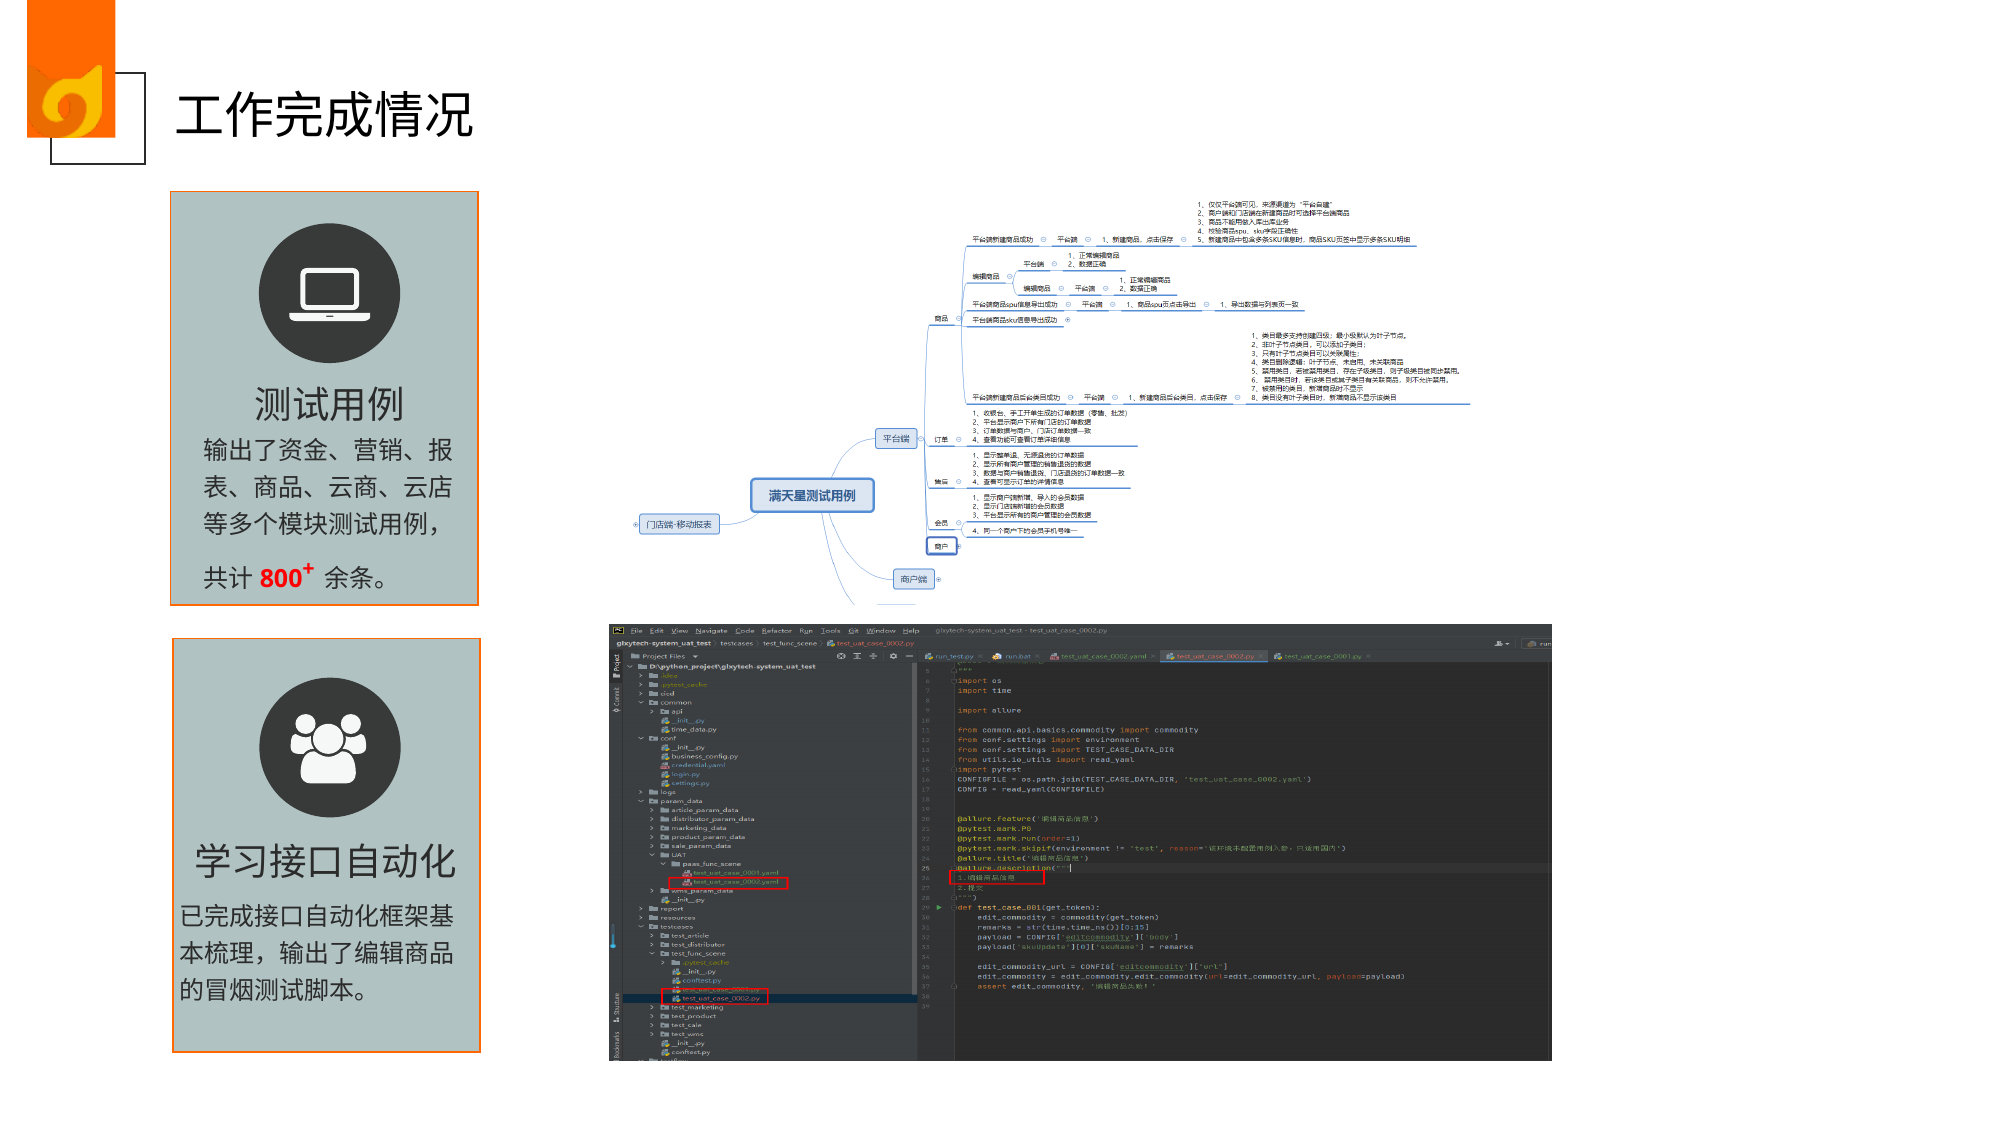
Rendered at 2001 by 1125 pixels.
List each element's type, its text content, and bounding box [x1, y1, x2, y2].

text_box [259, 677, 401, 818]
text_box [170, 191, 478, 605]
text_box [172, 638, 480, 1053]
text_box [258, 223, 401, 364]
text_box [50, 72, 146, 165]
picture [609, 624, 1552, 1061]
text_box 测试用例 [214, 386, 445, 426]
picture [609, 191, 1535, 605]
text_box 学习接口自动化 [172, 843, 478, 884]
text_box 工作完成情况 [174, 83, 475, 191]
text_box 输出了资金、营销、报表、商品、云商、云店等多个模块测试用例，共计800+余条。 [203, 426, 456, 591]
picture [27, 65, 102, 138]
text_box [26, 0, 116, 139]
text_box 已完成接口自动化框架基本梳理，输出了编辑商品的冒烟测试脚本。 [179, 892, 474, 1054]
